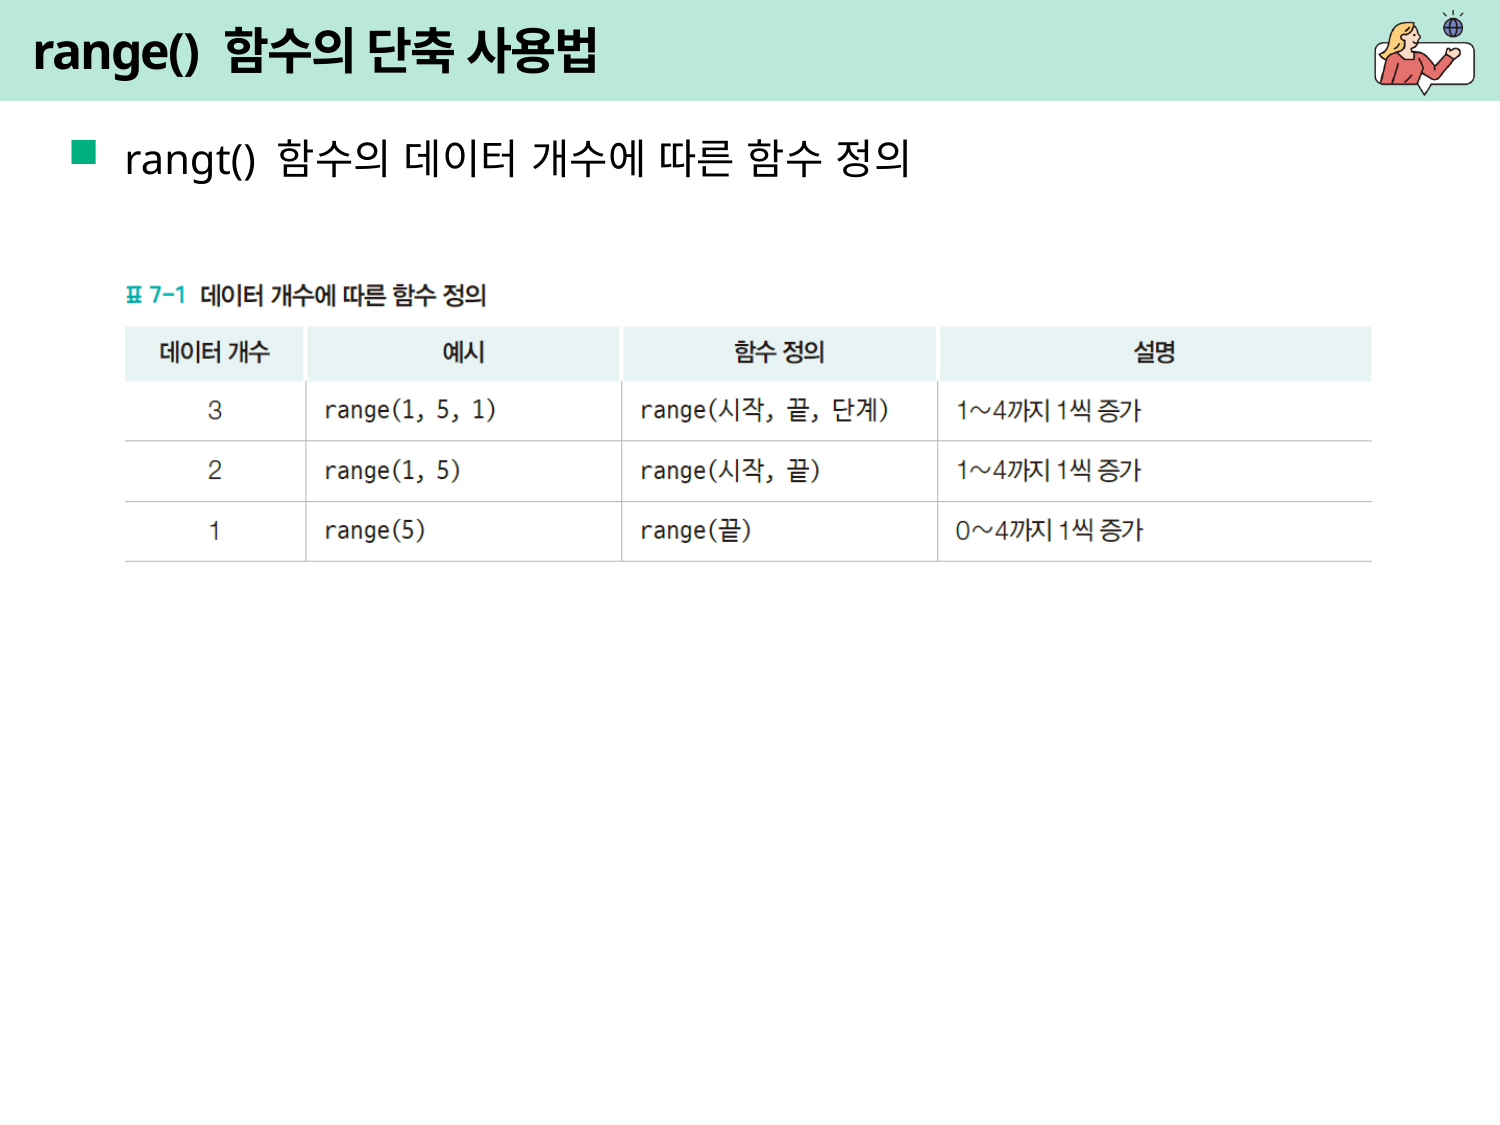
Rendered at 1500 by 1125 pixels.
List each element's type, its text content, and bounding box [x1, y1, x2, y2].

picture [1359, 0, 1500, 97]
title range() 함수의 단축 사용법 [17, 10, 1295, 89]
list rangt() 함수의 데이터 개수에 따른 함수 정의 [53, 125, 1425, 1005]
picture [123, 278, 1377, 566]
